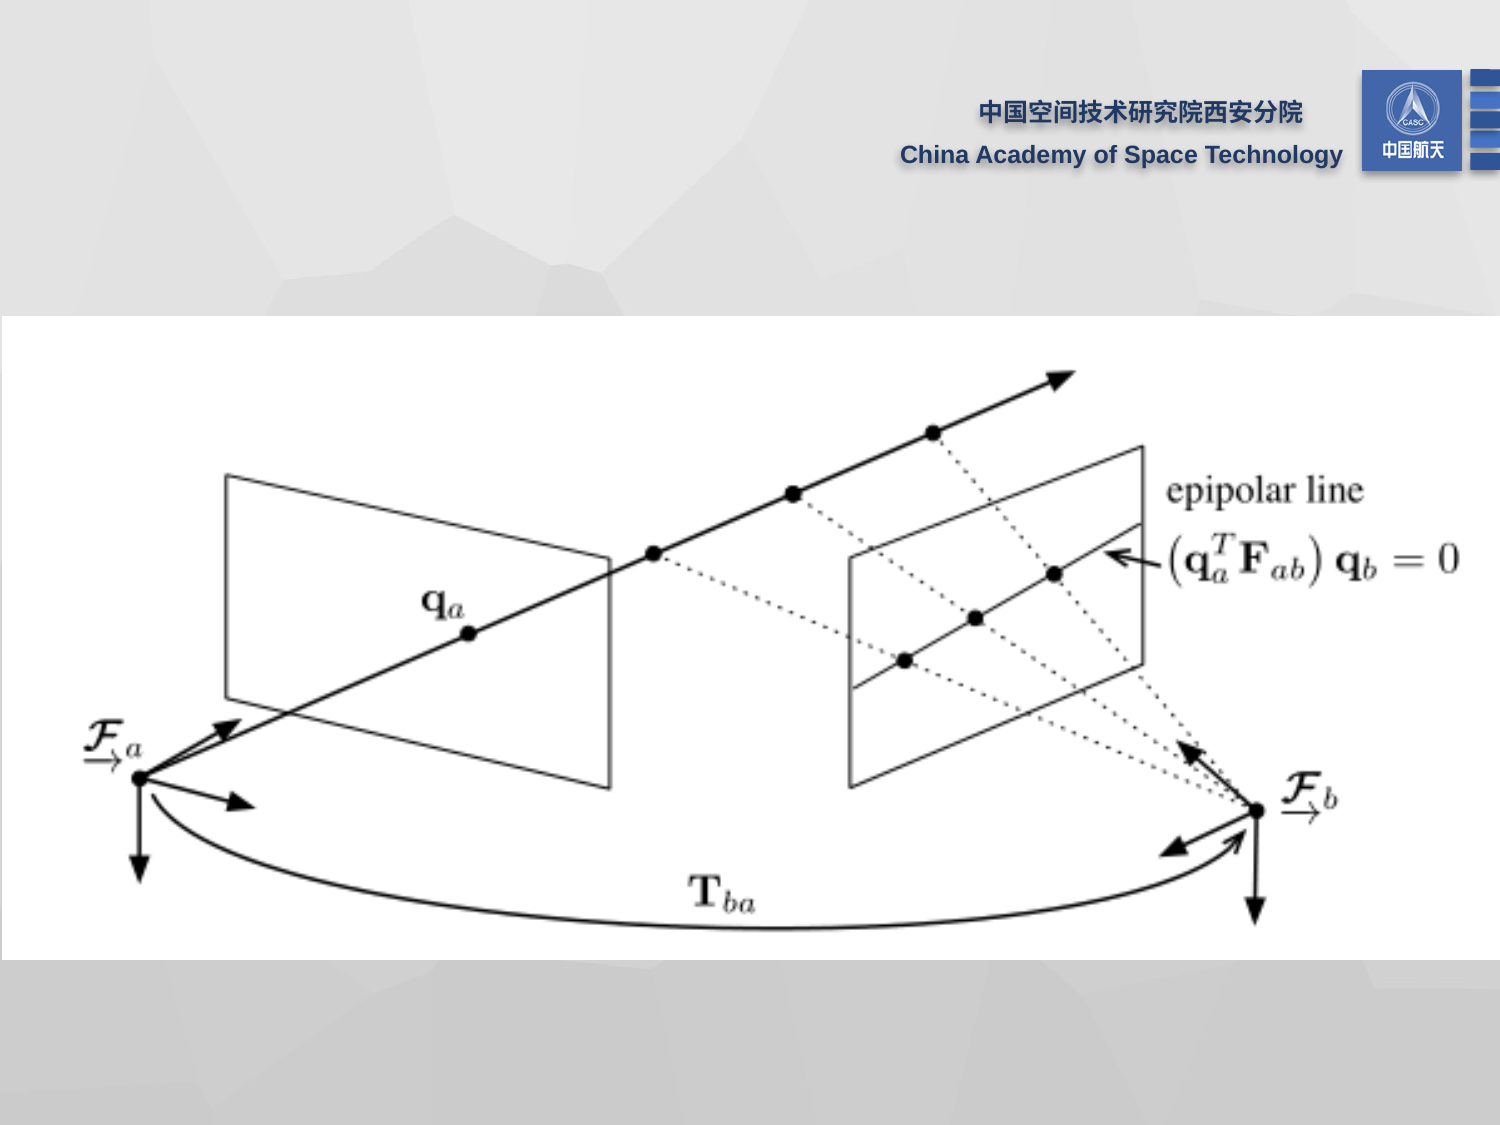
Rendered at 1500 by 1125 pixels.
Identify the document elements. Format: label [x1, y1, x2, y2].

text_box [783, 69, 1500, 175]
picture [0, 1, 1500, 1125]
picture [1362, 70, 1462, 171]
